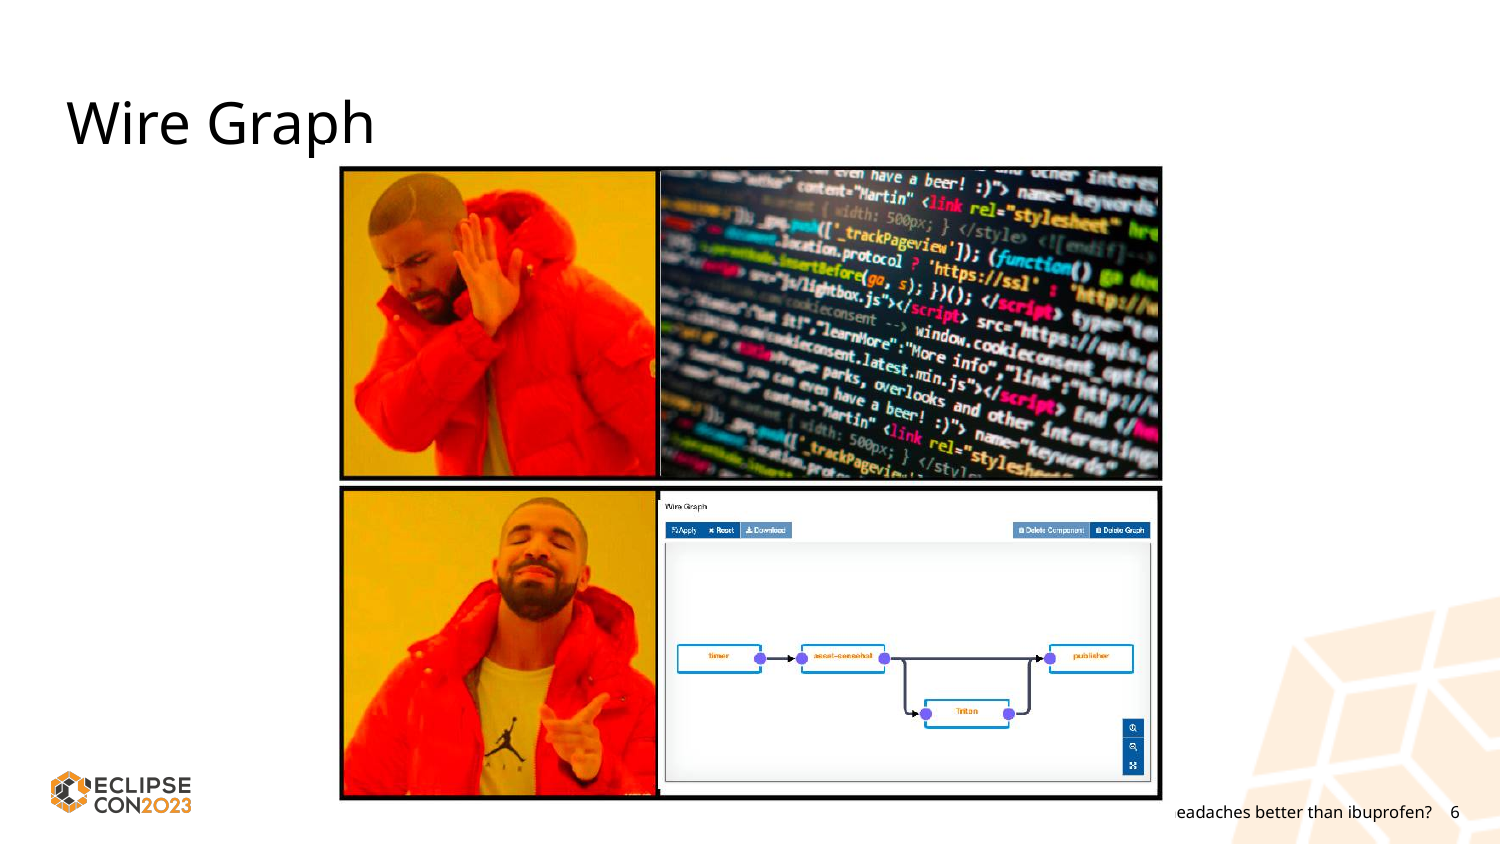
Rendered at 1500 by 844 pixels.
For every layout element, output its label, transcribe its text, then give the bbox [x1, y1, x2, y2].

picture [0, 0, 1500, 844]
slide_number 6 [398, 794, 1475, 832]
title Wire Graph [51, 70, 1449, 165]
